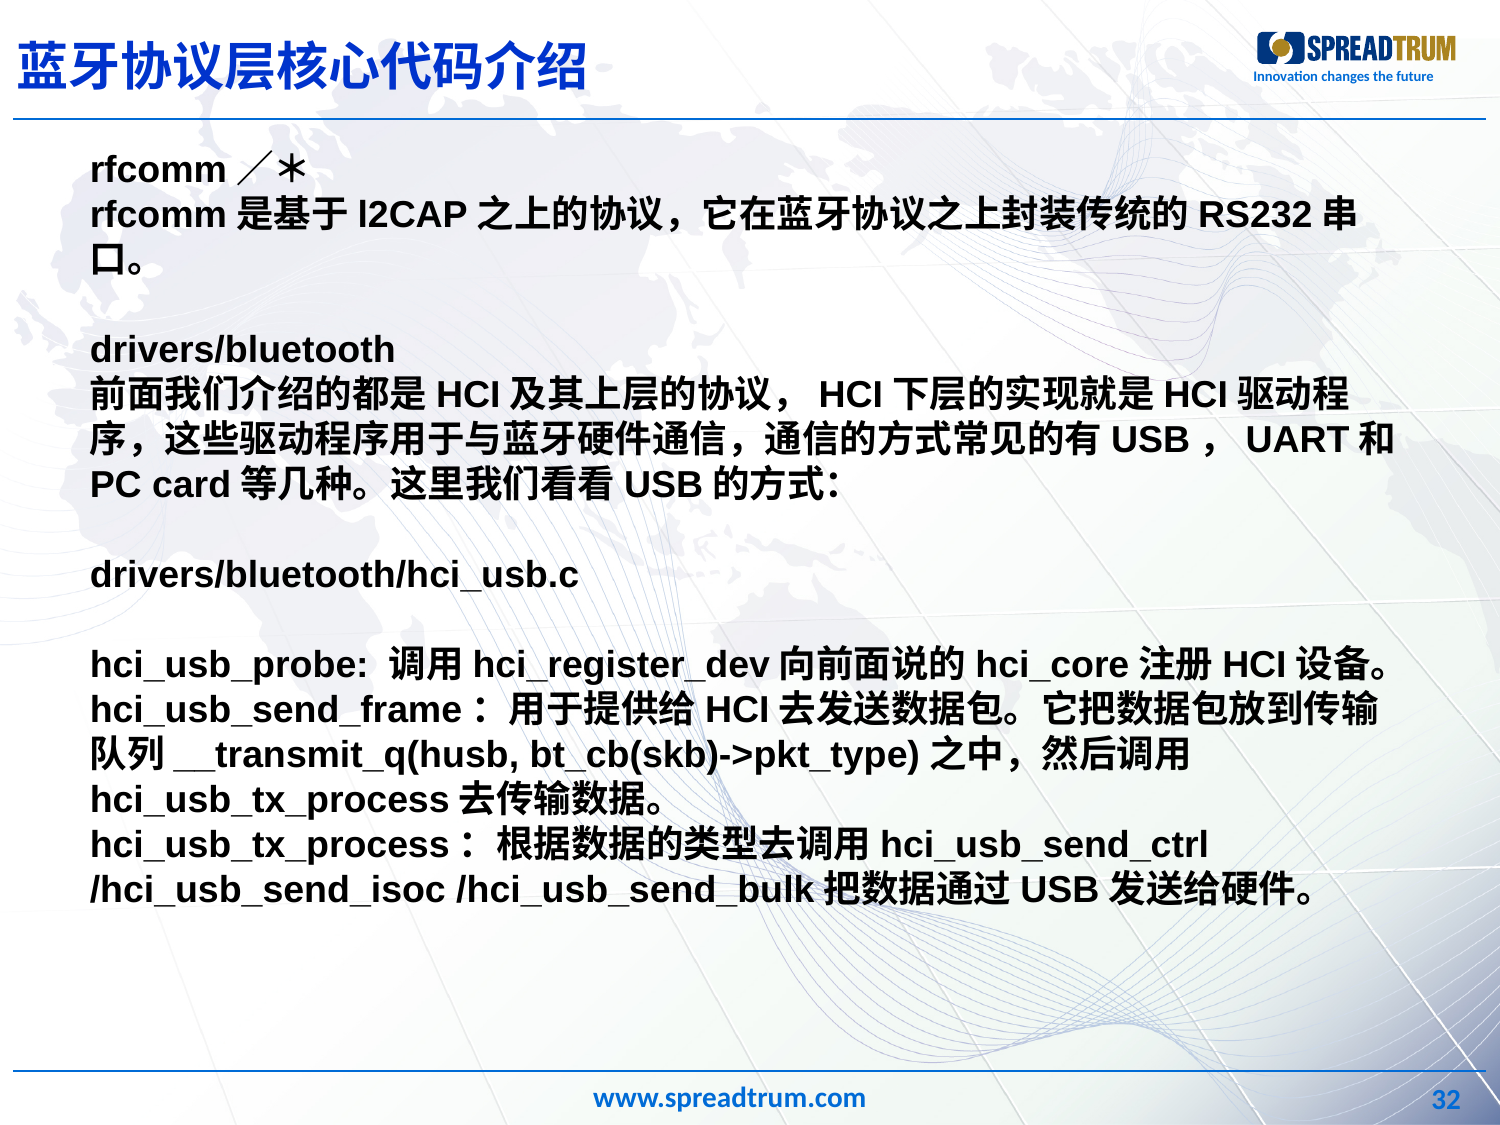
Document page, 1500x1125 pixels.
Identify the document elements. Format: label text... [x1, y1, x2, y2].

text_box 蓝牙协议层核心代码介绍 [2, 0, 1032, 159]
picture [0, 0, 1500, 1125]
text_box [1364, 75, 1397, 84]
text_box rfcomm／＊ rfcomm是基于l2CAP之上的协议，它在蓝牙协议之上封装传统的RS232串口。 drivers/bluetooth 前面我们介绍的都是HCI及其上层的协议，HCI下层的实现就是HCI驱动程序，这些驱动程序用于与蓝牙硬件通信，通信的方式常见的有USB，UART和PC card等几种。这里我们看看USB的方式： drivers/bluetooth/hci_usb.c hci_usb_probe: 调用hci_register_dev向前面说的hci_core注册HCI设备。 hci_usb_send_frame：用于提供给HCI去发送数据包。它把数据包放到传输队列__transmit_q(husb, bt_cb(skb)->pkt_type)之中，然后调用hci_usb_tx_process去传输数据。 hci_usb_tx_process：根据数据的类型去调用hci_usb_send_ctrl /hci_usb_send_isoc /hci_usb_send_bulk把数据通过USB发送给硬件。 [75, 137, 1425, 1005]
